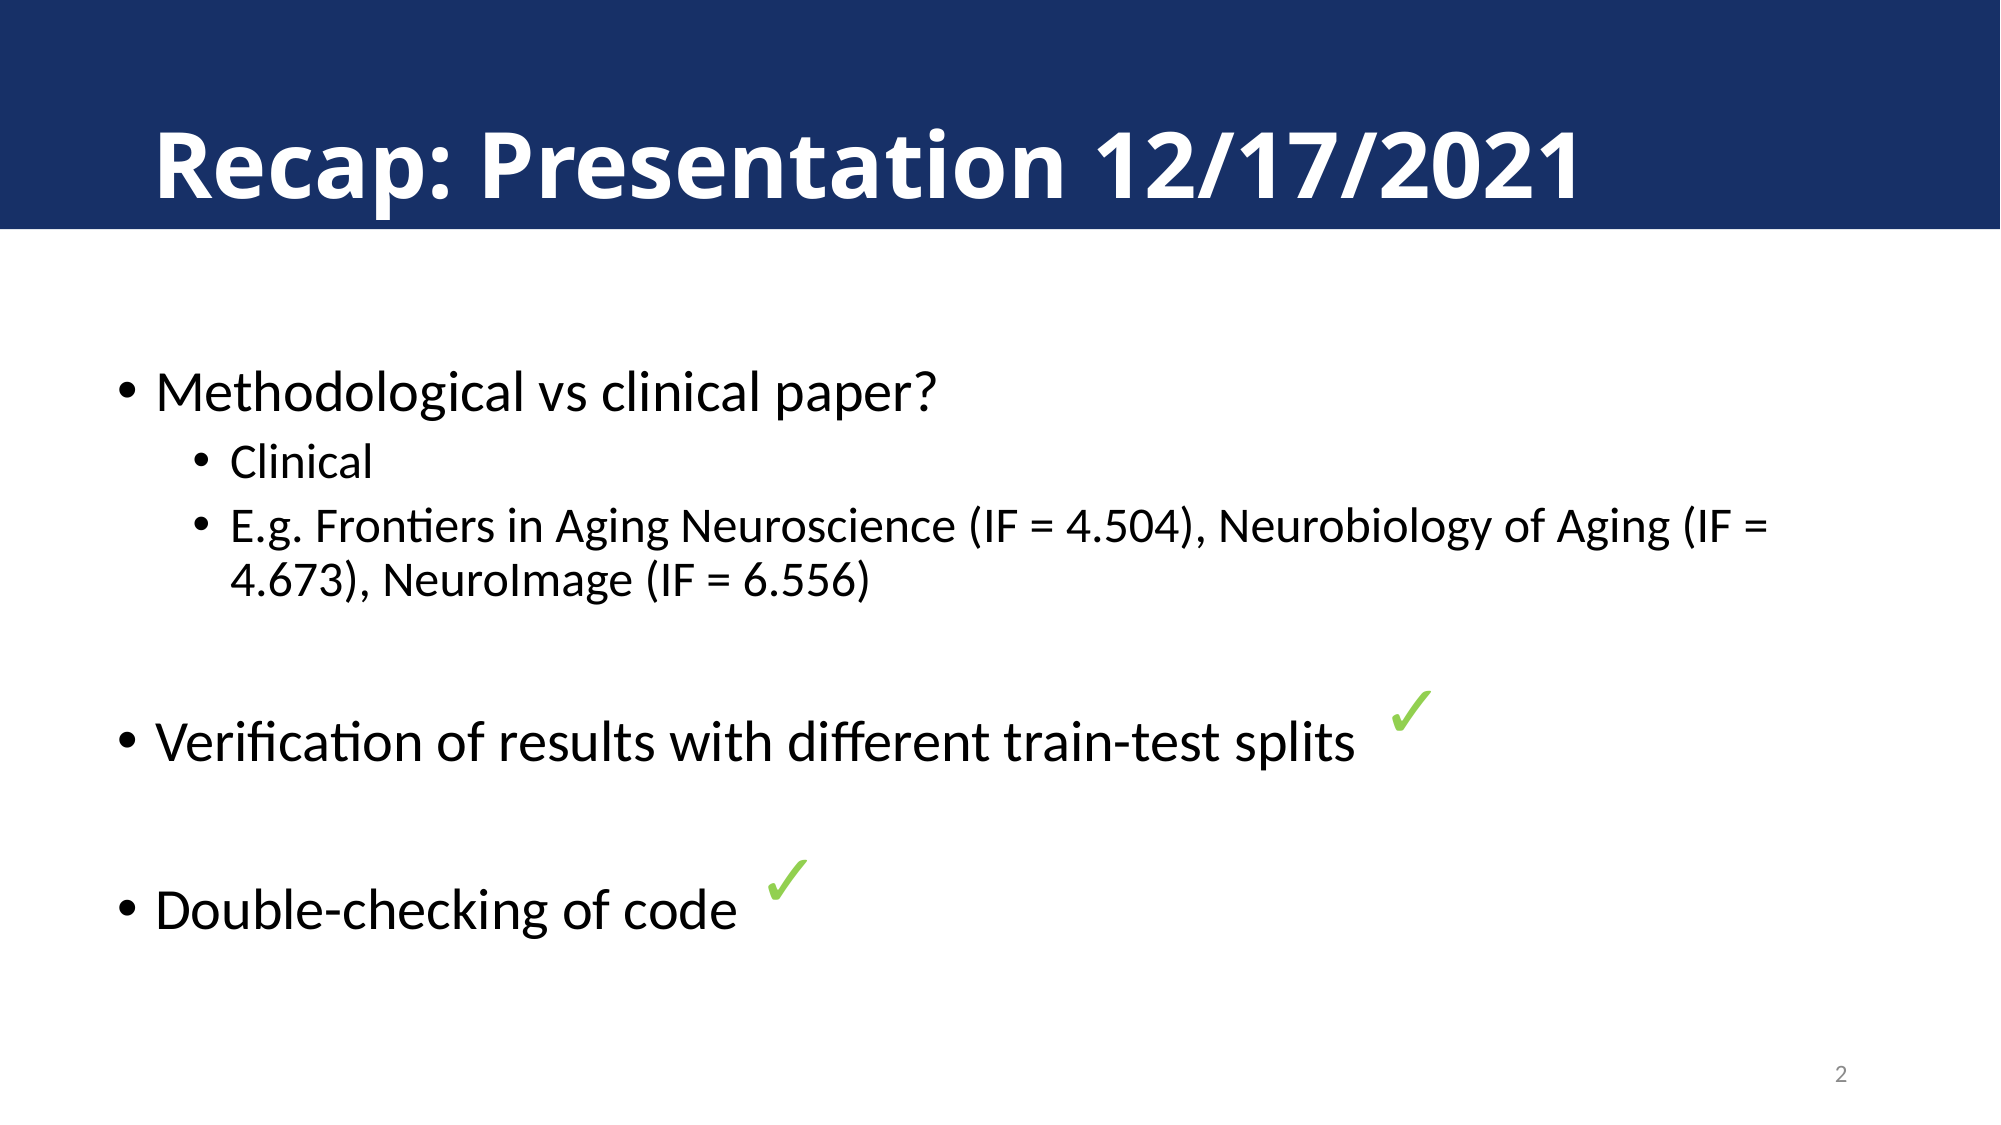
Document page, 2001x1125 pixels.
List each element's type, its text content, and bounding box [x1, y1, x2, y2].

text_box ✓ [743, 824, 836, 930]
text_box ✓ [1366, 656, 1459, 762]
slide_number 2 [1412, 1042, 1863, 1103]
title Recap: Presentation 12/17/2021 [137, 59, 1863, 278]
list Methodological vs clinical paper? Clinical E.g. Frontiers in Aging Neuroscience (IF = 4.504), Neurobiology of Aging (IF = 4.673), NeuroImage (IF = 6.556) Verification of results with different train-test splits Double-checking of code [102, 263, 1898, 988]
